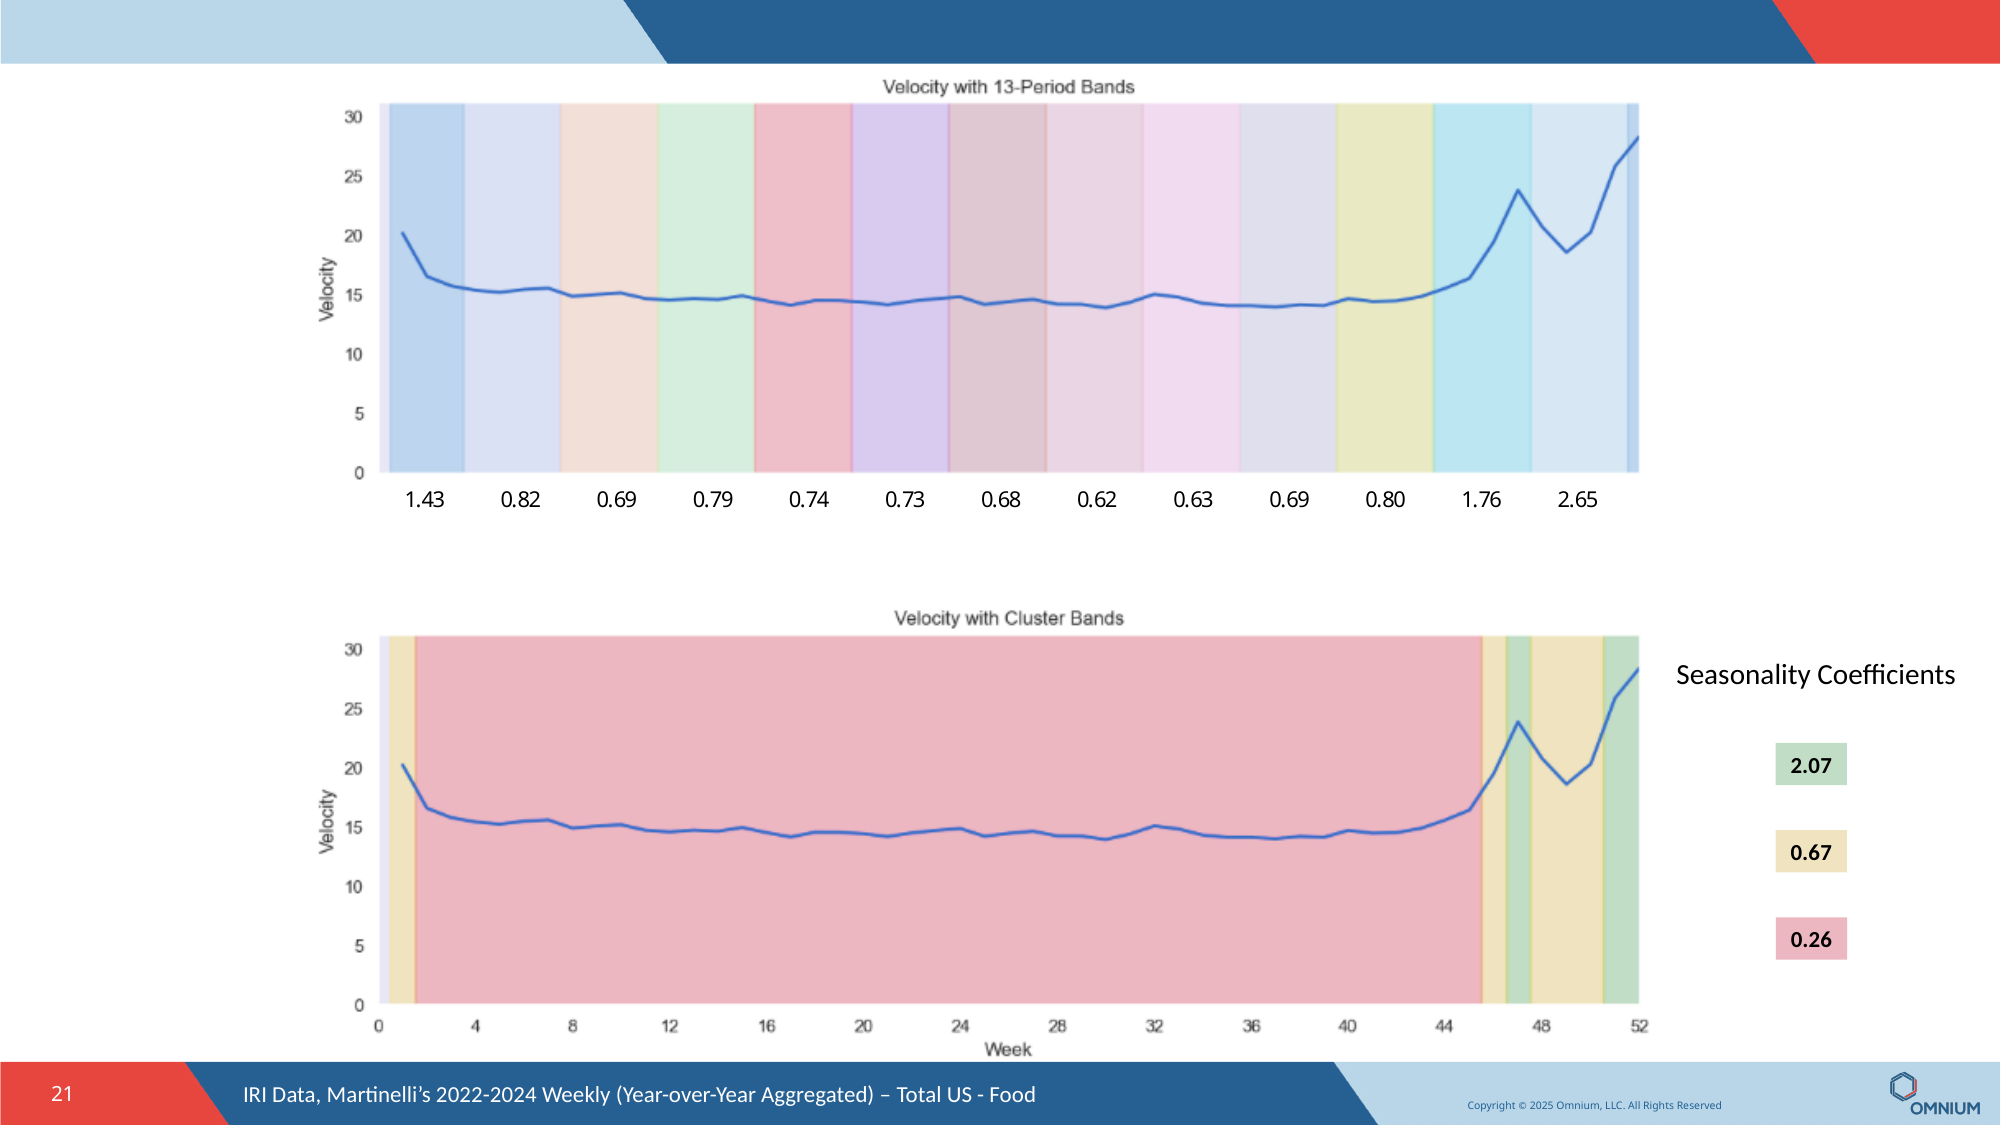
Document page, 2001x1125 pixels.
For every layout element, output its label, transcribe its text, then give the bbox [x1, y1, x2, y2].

text_box 0.26 [1775, 917, 1848, 960]
picture [311, 67, 1659, 513]
text_box IRI Data, Martinelli’s 2022-2024 Weekly (Year-over-Year Aggregated) – Total US - Food [228, 1072, 1236, 1115]
text_box 0.67 [1775, 830, 1847, 873]
picture [311, 603, 1659, 1058]
text_box 2.07 [1775, 742, 1847, 786]
text_box Seasonality Coefficients [1661, 648, 1971, 698]
picture [0, 0, 2000, 64]
picture [2, 1061, 1999, 1125]
